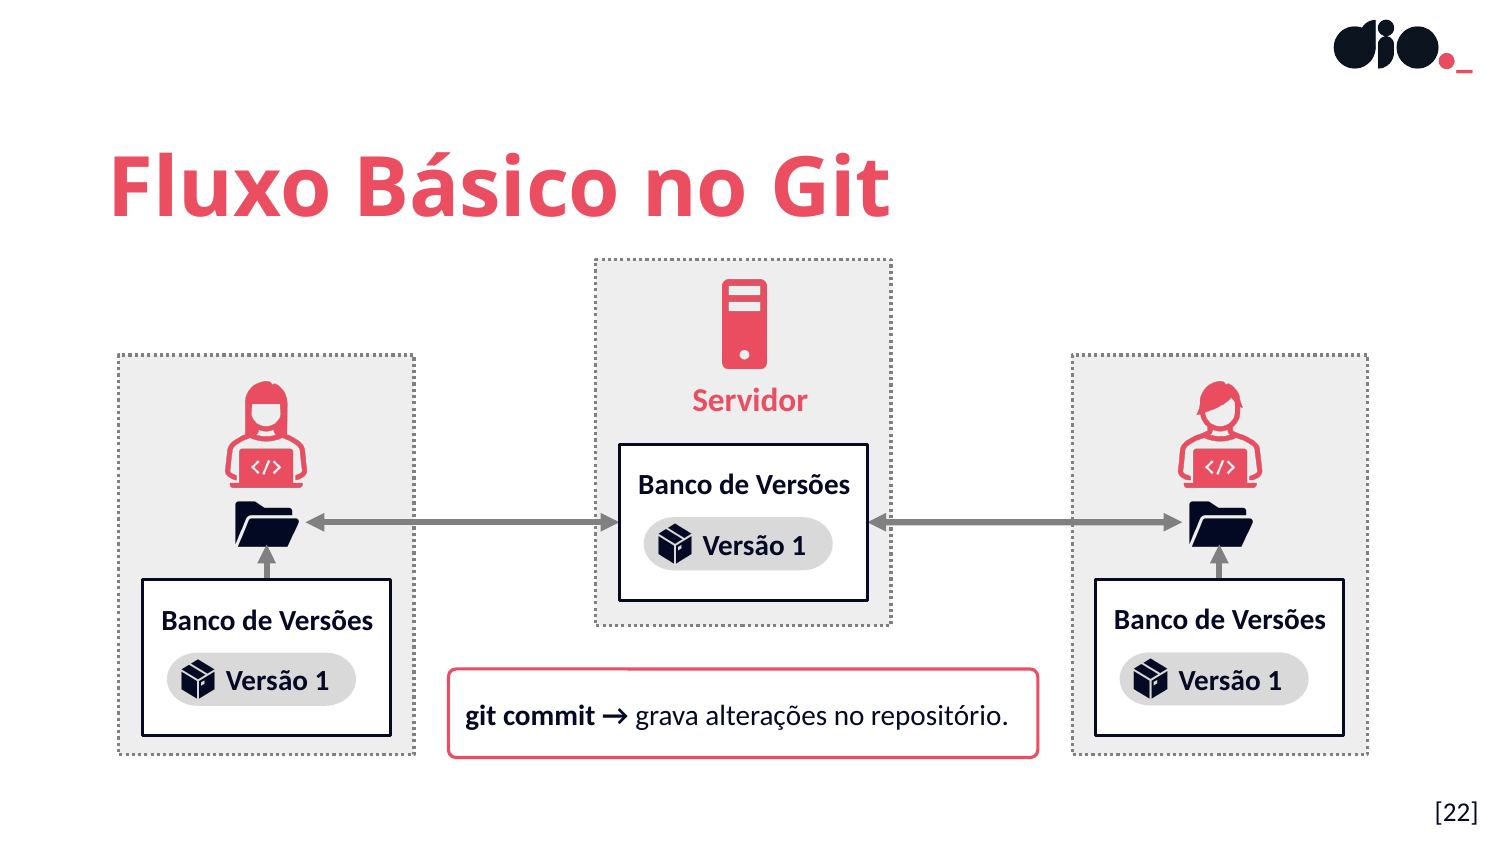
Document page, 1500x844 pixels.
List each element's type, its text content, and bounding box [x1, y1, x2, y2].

text_box git commit → grava alterações no repositório. [446, 666, 1040, 760]
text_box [142, 544, 391, 737]
text_box [594, 531, 893, 628]
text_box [596, 274, 892, 423]
picture [1333, 19, 1473, 74]
text_box [117, 353, 416, 757]
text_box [1095, 544, 1344, 736]
text_box [1070, 353, 1369, 757]
slide_number [22] [1403, 779, 1494, 844]
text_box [619, 443, 868, 601]
picture [206, 370, 326, 544]
text_box [594, 258, 893, 275]
text_box Fluxo Básico no Git [92, 106, 1404, 245]
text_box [1160, 370, 1280, 543]
text_box [594, 429, 893, 519]
